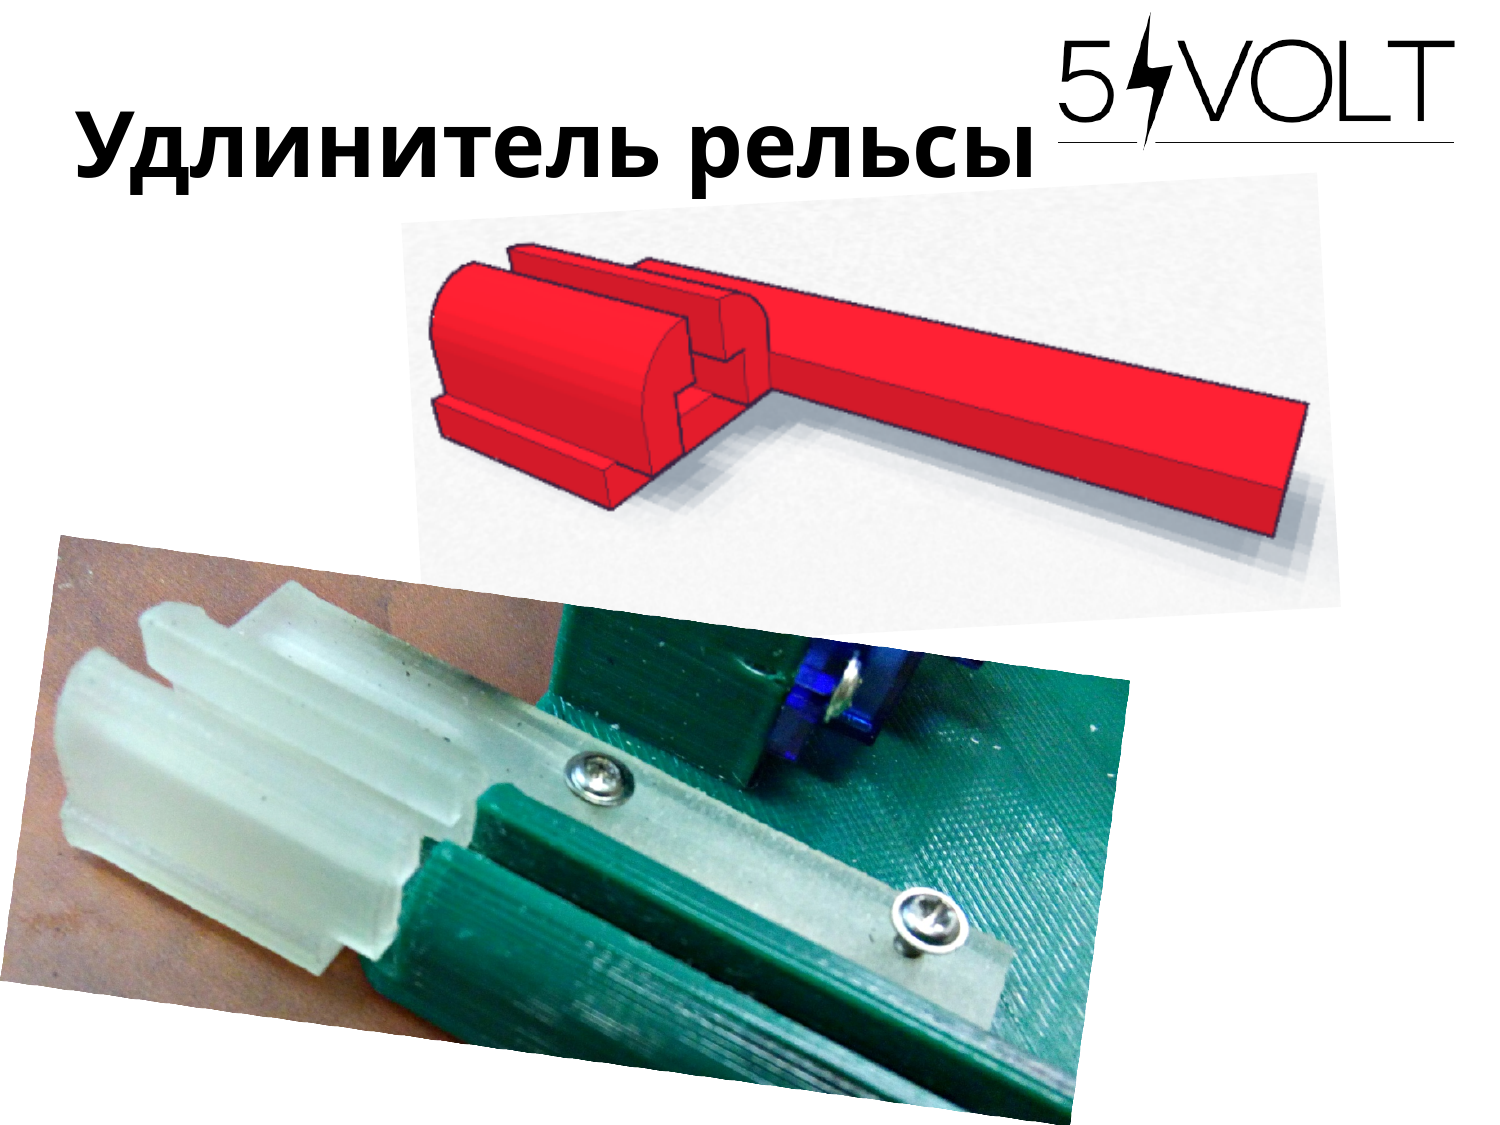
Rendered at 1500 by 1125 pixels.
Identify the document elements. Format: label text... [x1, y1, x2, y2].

text_box Удлинитель рельсы [59, 78, 1054, 203]
picture [1009, 0, 1500, 162]
picture [1, 172, 1341, 1125]
